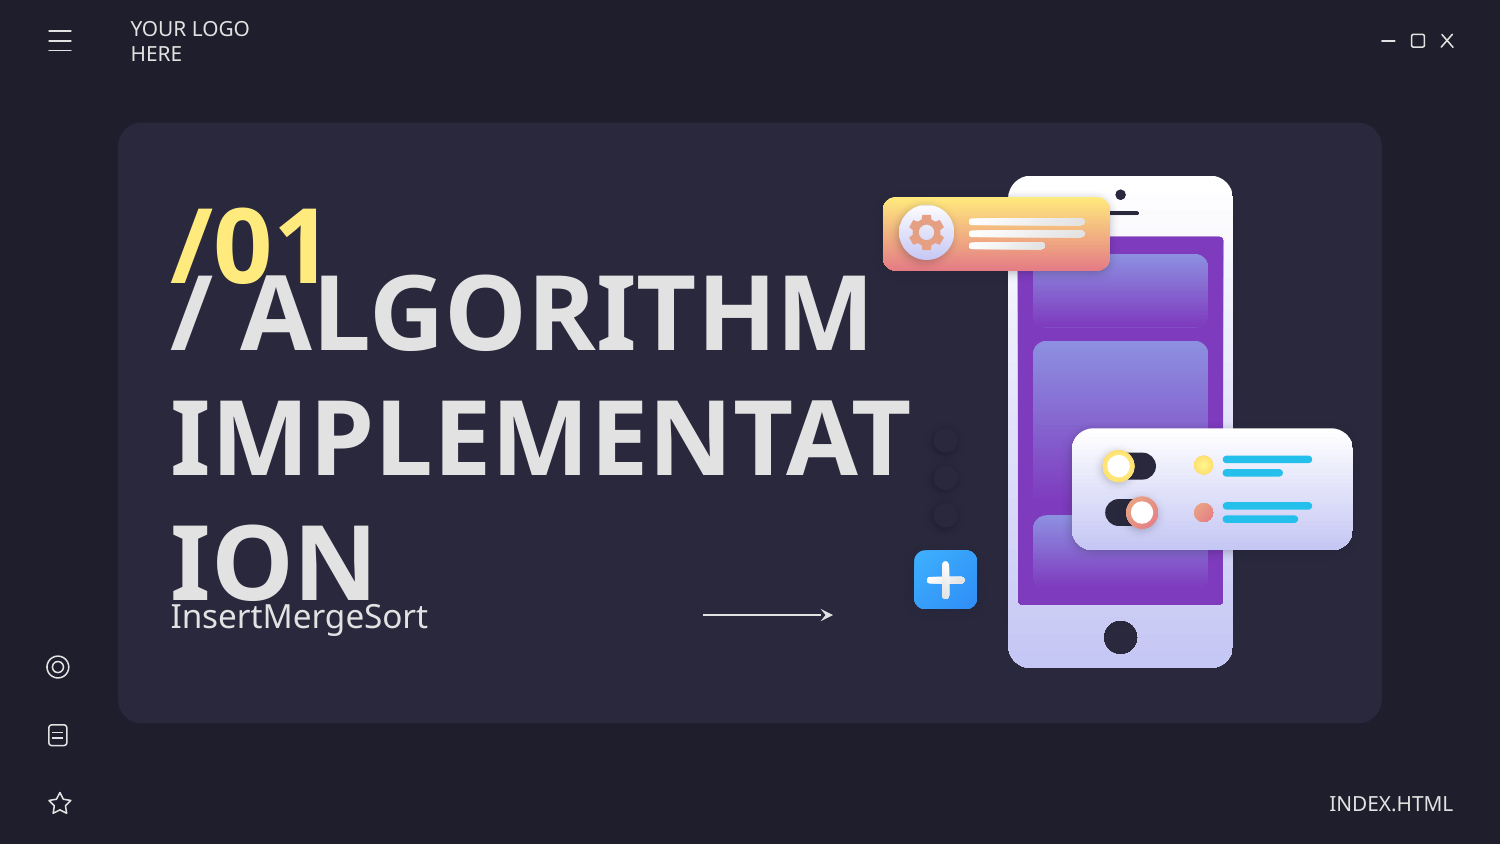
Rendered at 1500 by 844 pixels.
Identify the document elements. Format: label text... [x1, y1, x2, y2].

subtitle INDEX.HTML [1278, 780, 1453, 826]
subtitle YOUR LOGO HERE [130, 18, 306, 64]
text_box [46, 27, 74, 32]
title /01 [155, 172, 423, 311]
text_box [46, 655, 72, 814]
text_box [48, 30, 72, 51]
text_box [882, 175, 1354, 669]
subtitle InsertMergeSort [155, 556, 755, 674]
title / ALGORITHM IMPLEMENTATION [155, 310, 877, 557]
